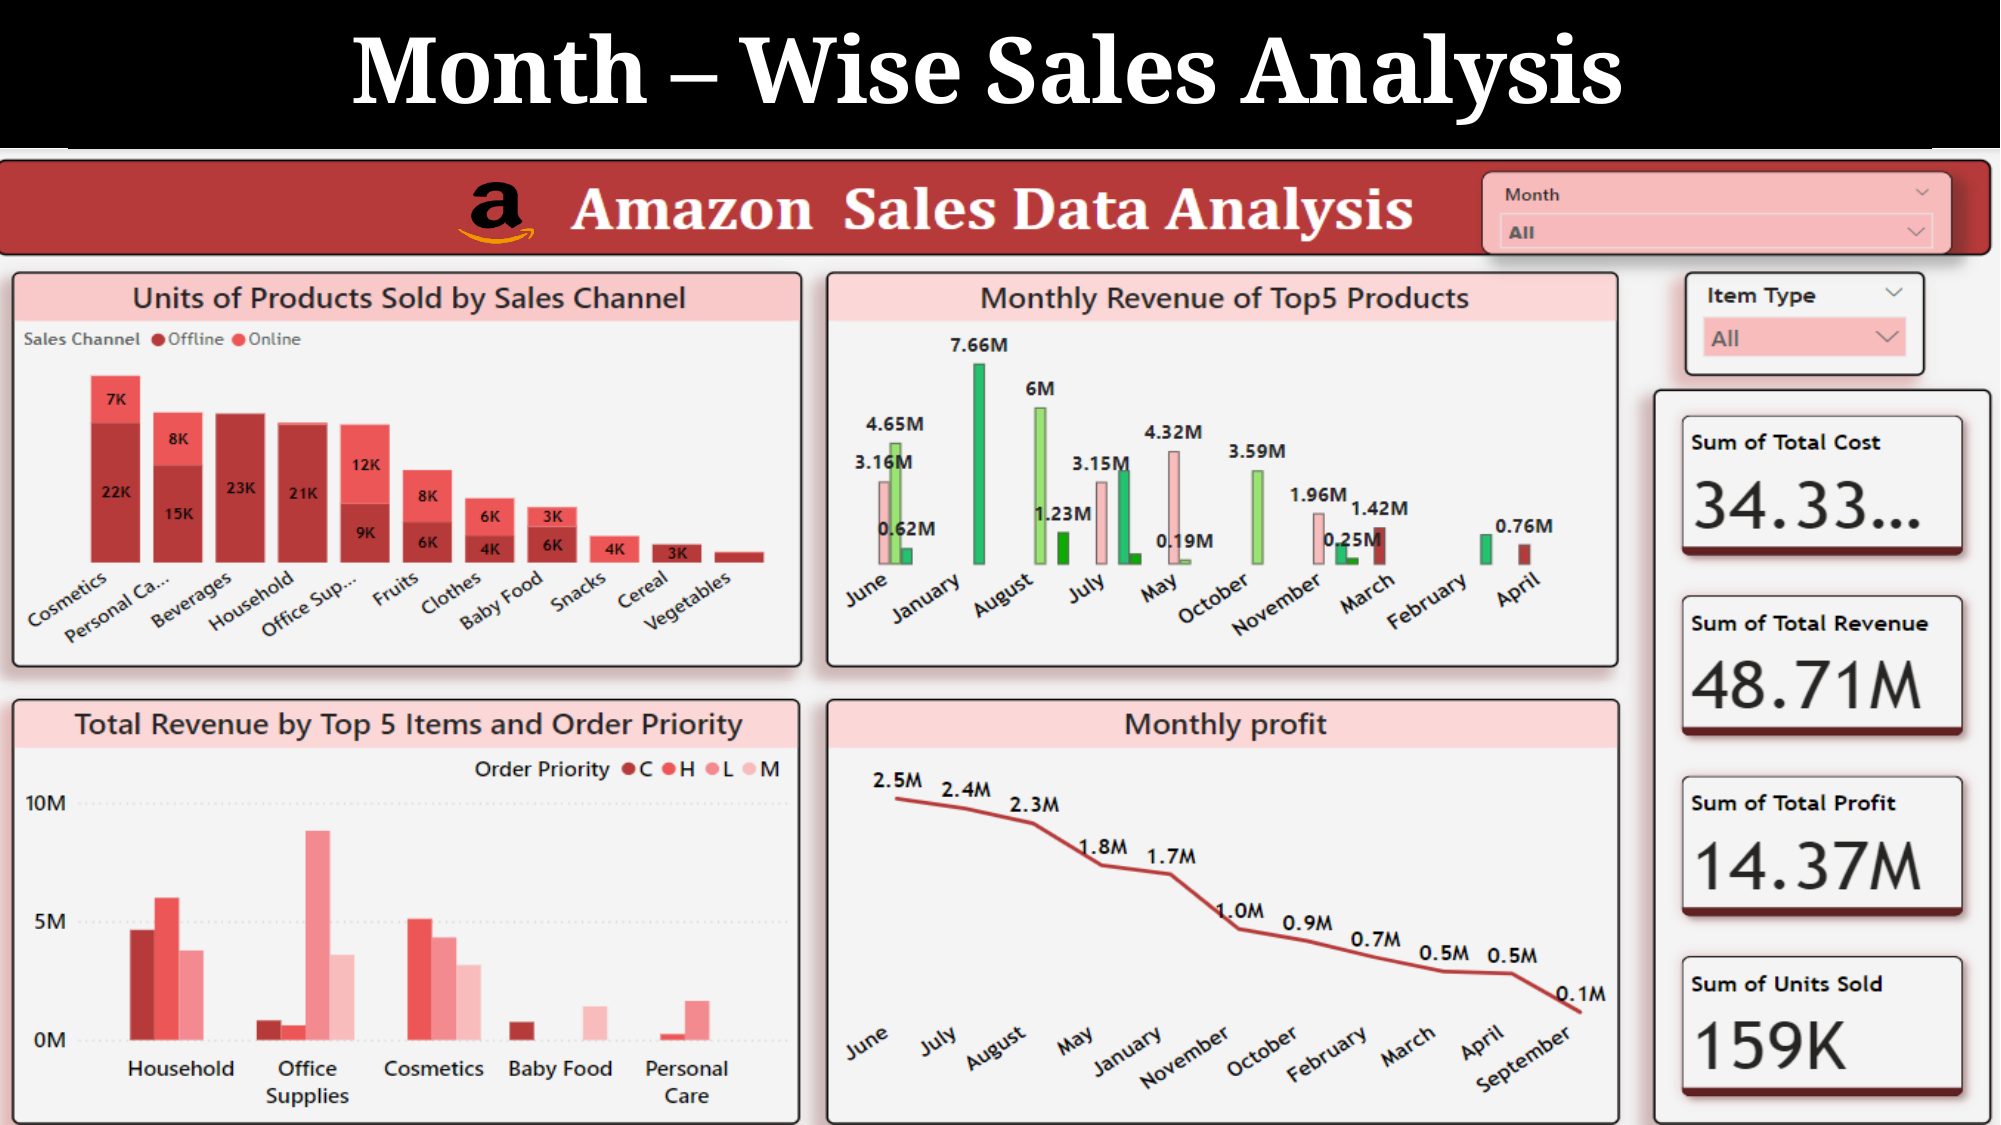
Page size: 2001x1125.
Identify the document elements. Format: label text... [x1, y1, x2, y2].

title Month – Wise Sales Analysis [0, 0, 2000, 145]
picture [0, 148, 2000, 1125]
